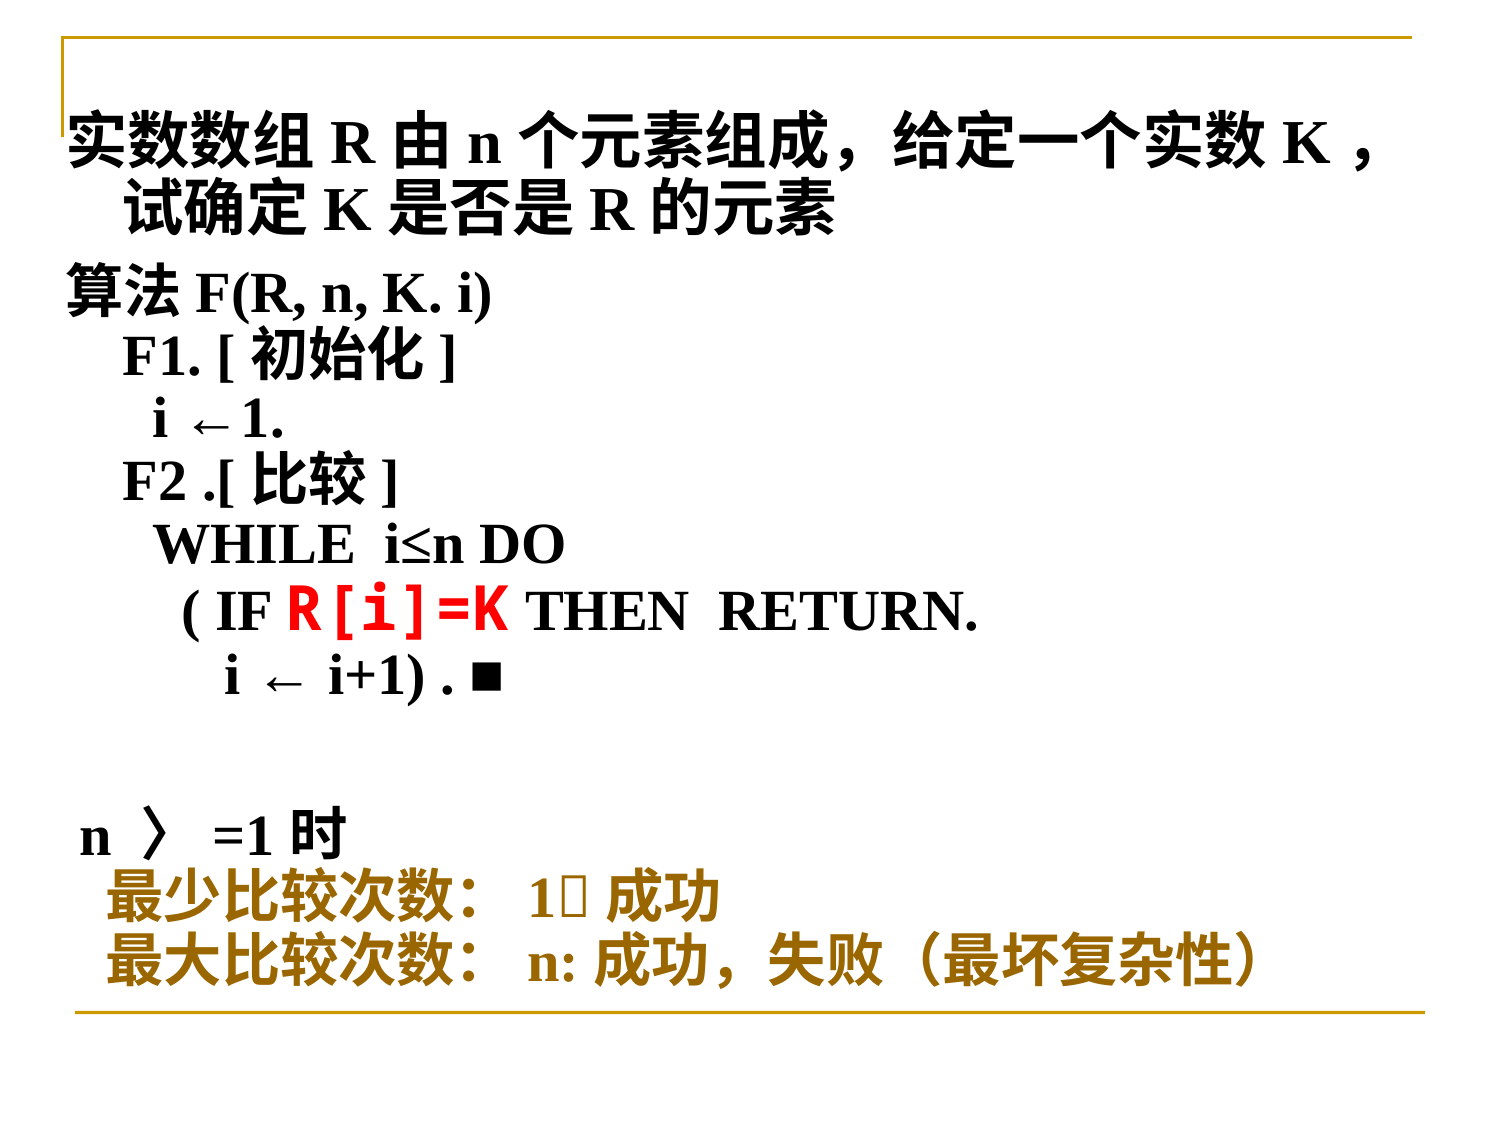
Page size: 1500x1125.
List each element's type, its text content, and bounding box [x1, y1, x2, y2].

list 实数数组R由n个元素组成，给定一个实数K，试确定K是否是R的元素 算法F(R, n, K. i) F1. [初始化] i ←1. F2 .[比较] WHILE i≤n DO ( IF R[i]=K THEN RETURN. i ← i+1) . ■ n 〉=1时 最少比较次数：1成功 最大比较次数：n:成功，失败（最坏复杂性） [50, 101, 1451, 1047]
